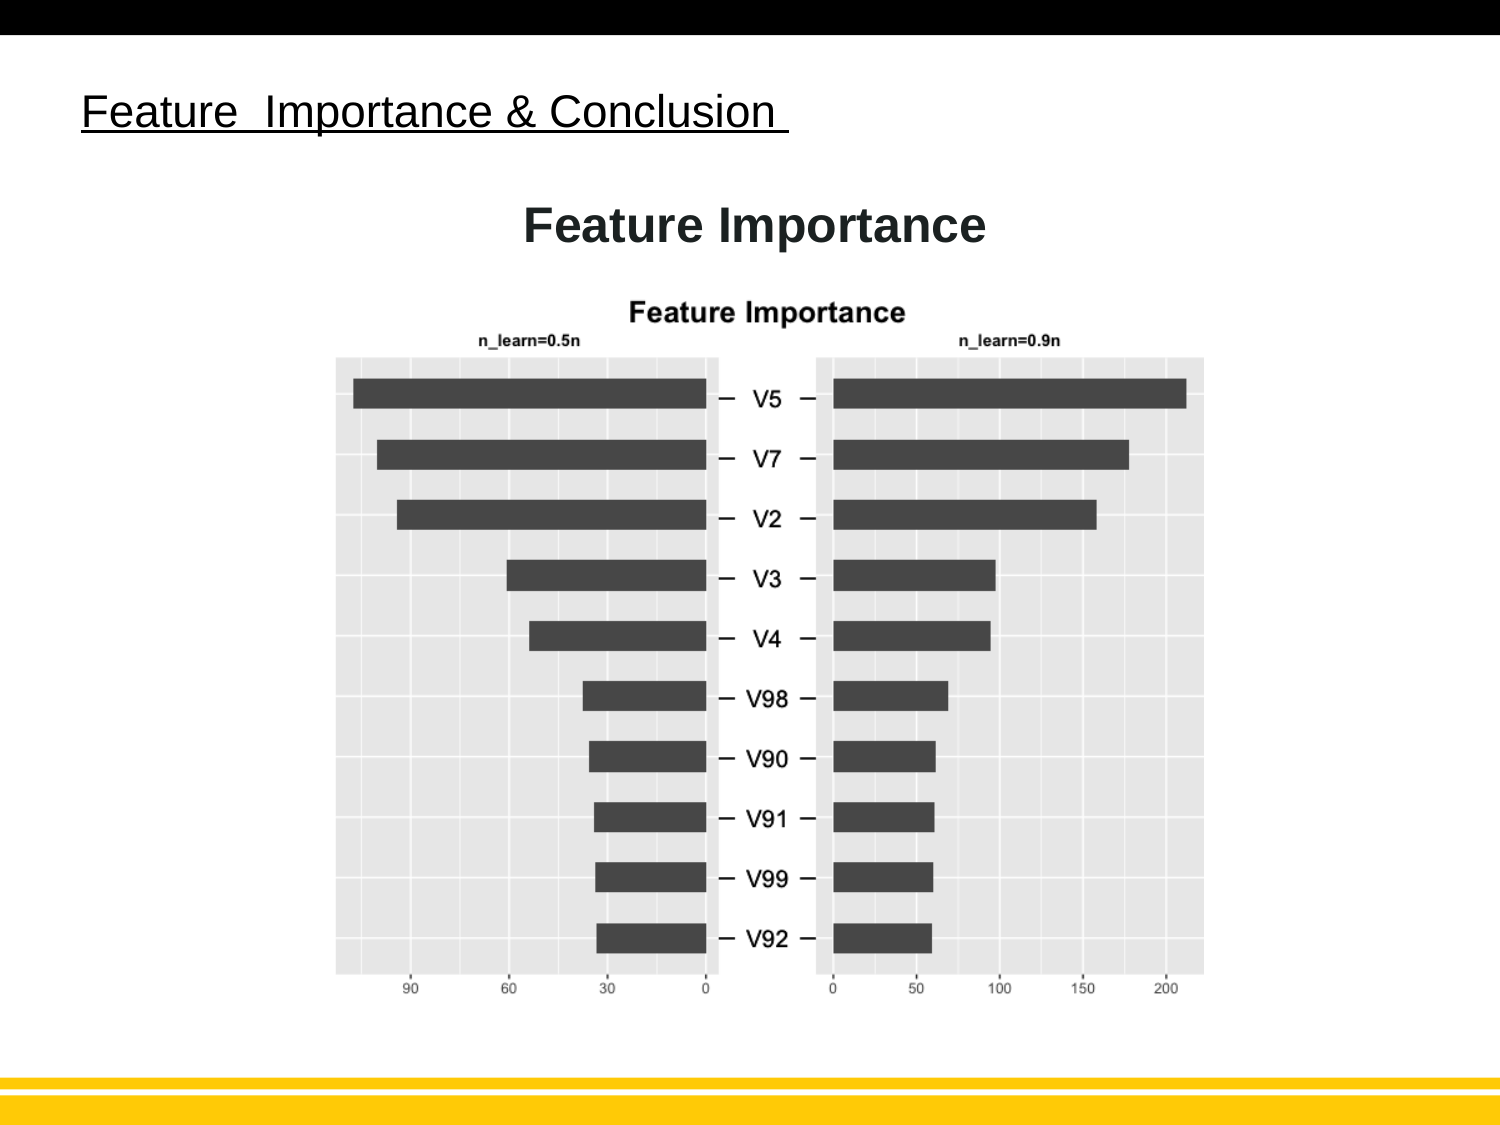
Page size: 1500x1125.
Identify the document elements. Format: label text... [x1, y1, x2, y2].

text_box Feature Importance [315, 184, 1196, 260]
picture [331, 295, 1205, 1001]
text_box Feature Importance & Conclusion [65, 69, 864, 150]
